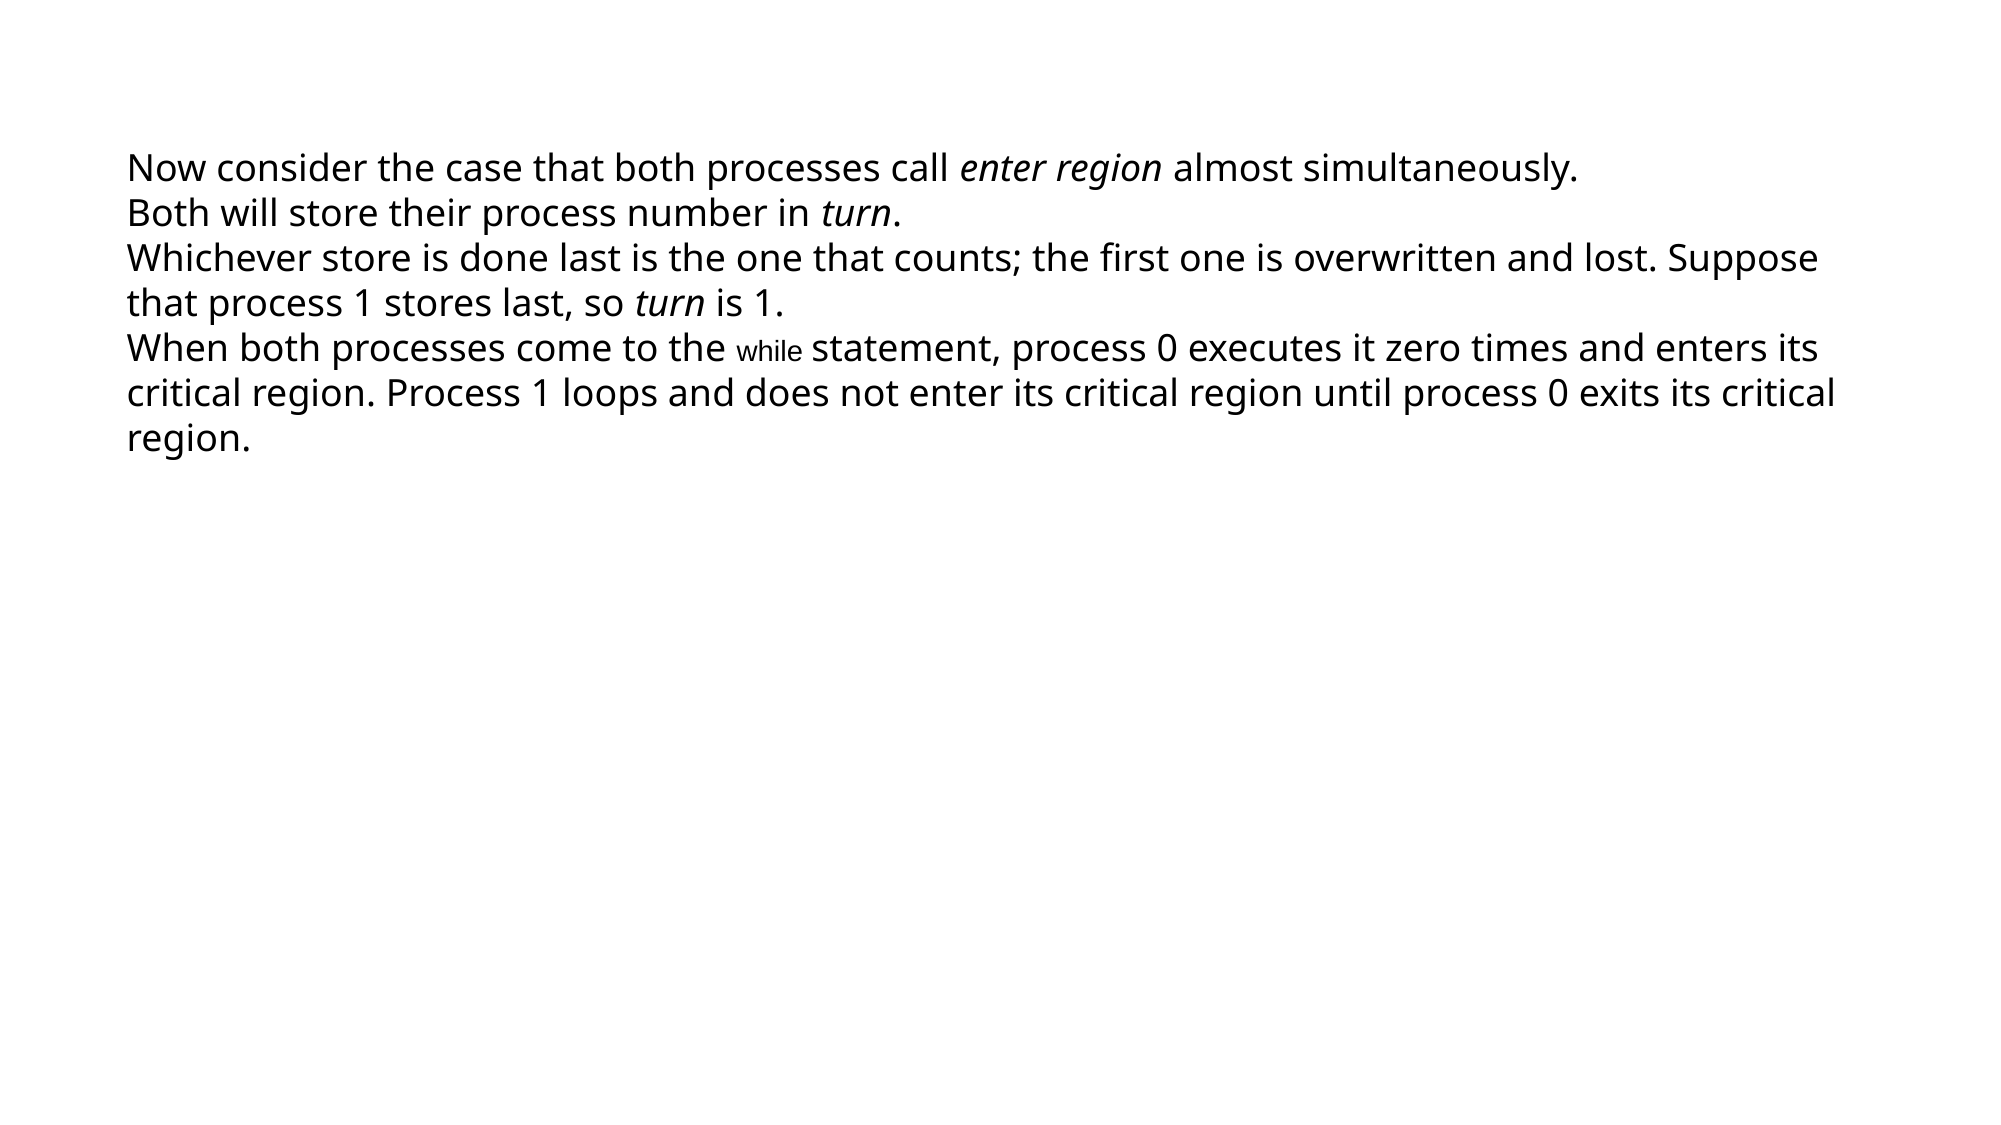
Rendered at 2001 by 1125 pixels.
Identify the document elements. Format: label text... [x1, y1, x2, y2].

text_box Now consider the case that both processes call enter region almost simultaneously. Both will store their process number in turn. Whichever store is done last is the one that counts; the first one is overwritten and lost. Suppose that process 1 stores last, so turn is 1. When both processes come to the while statement, process 0 executes it zero times and enters its critical region. Process 1 loops and does not enter its critical region until process 0 exits its critical region. [111, 136, 1908, 467]
